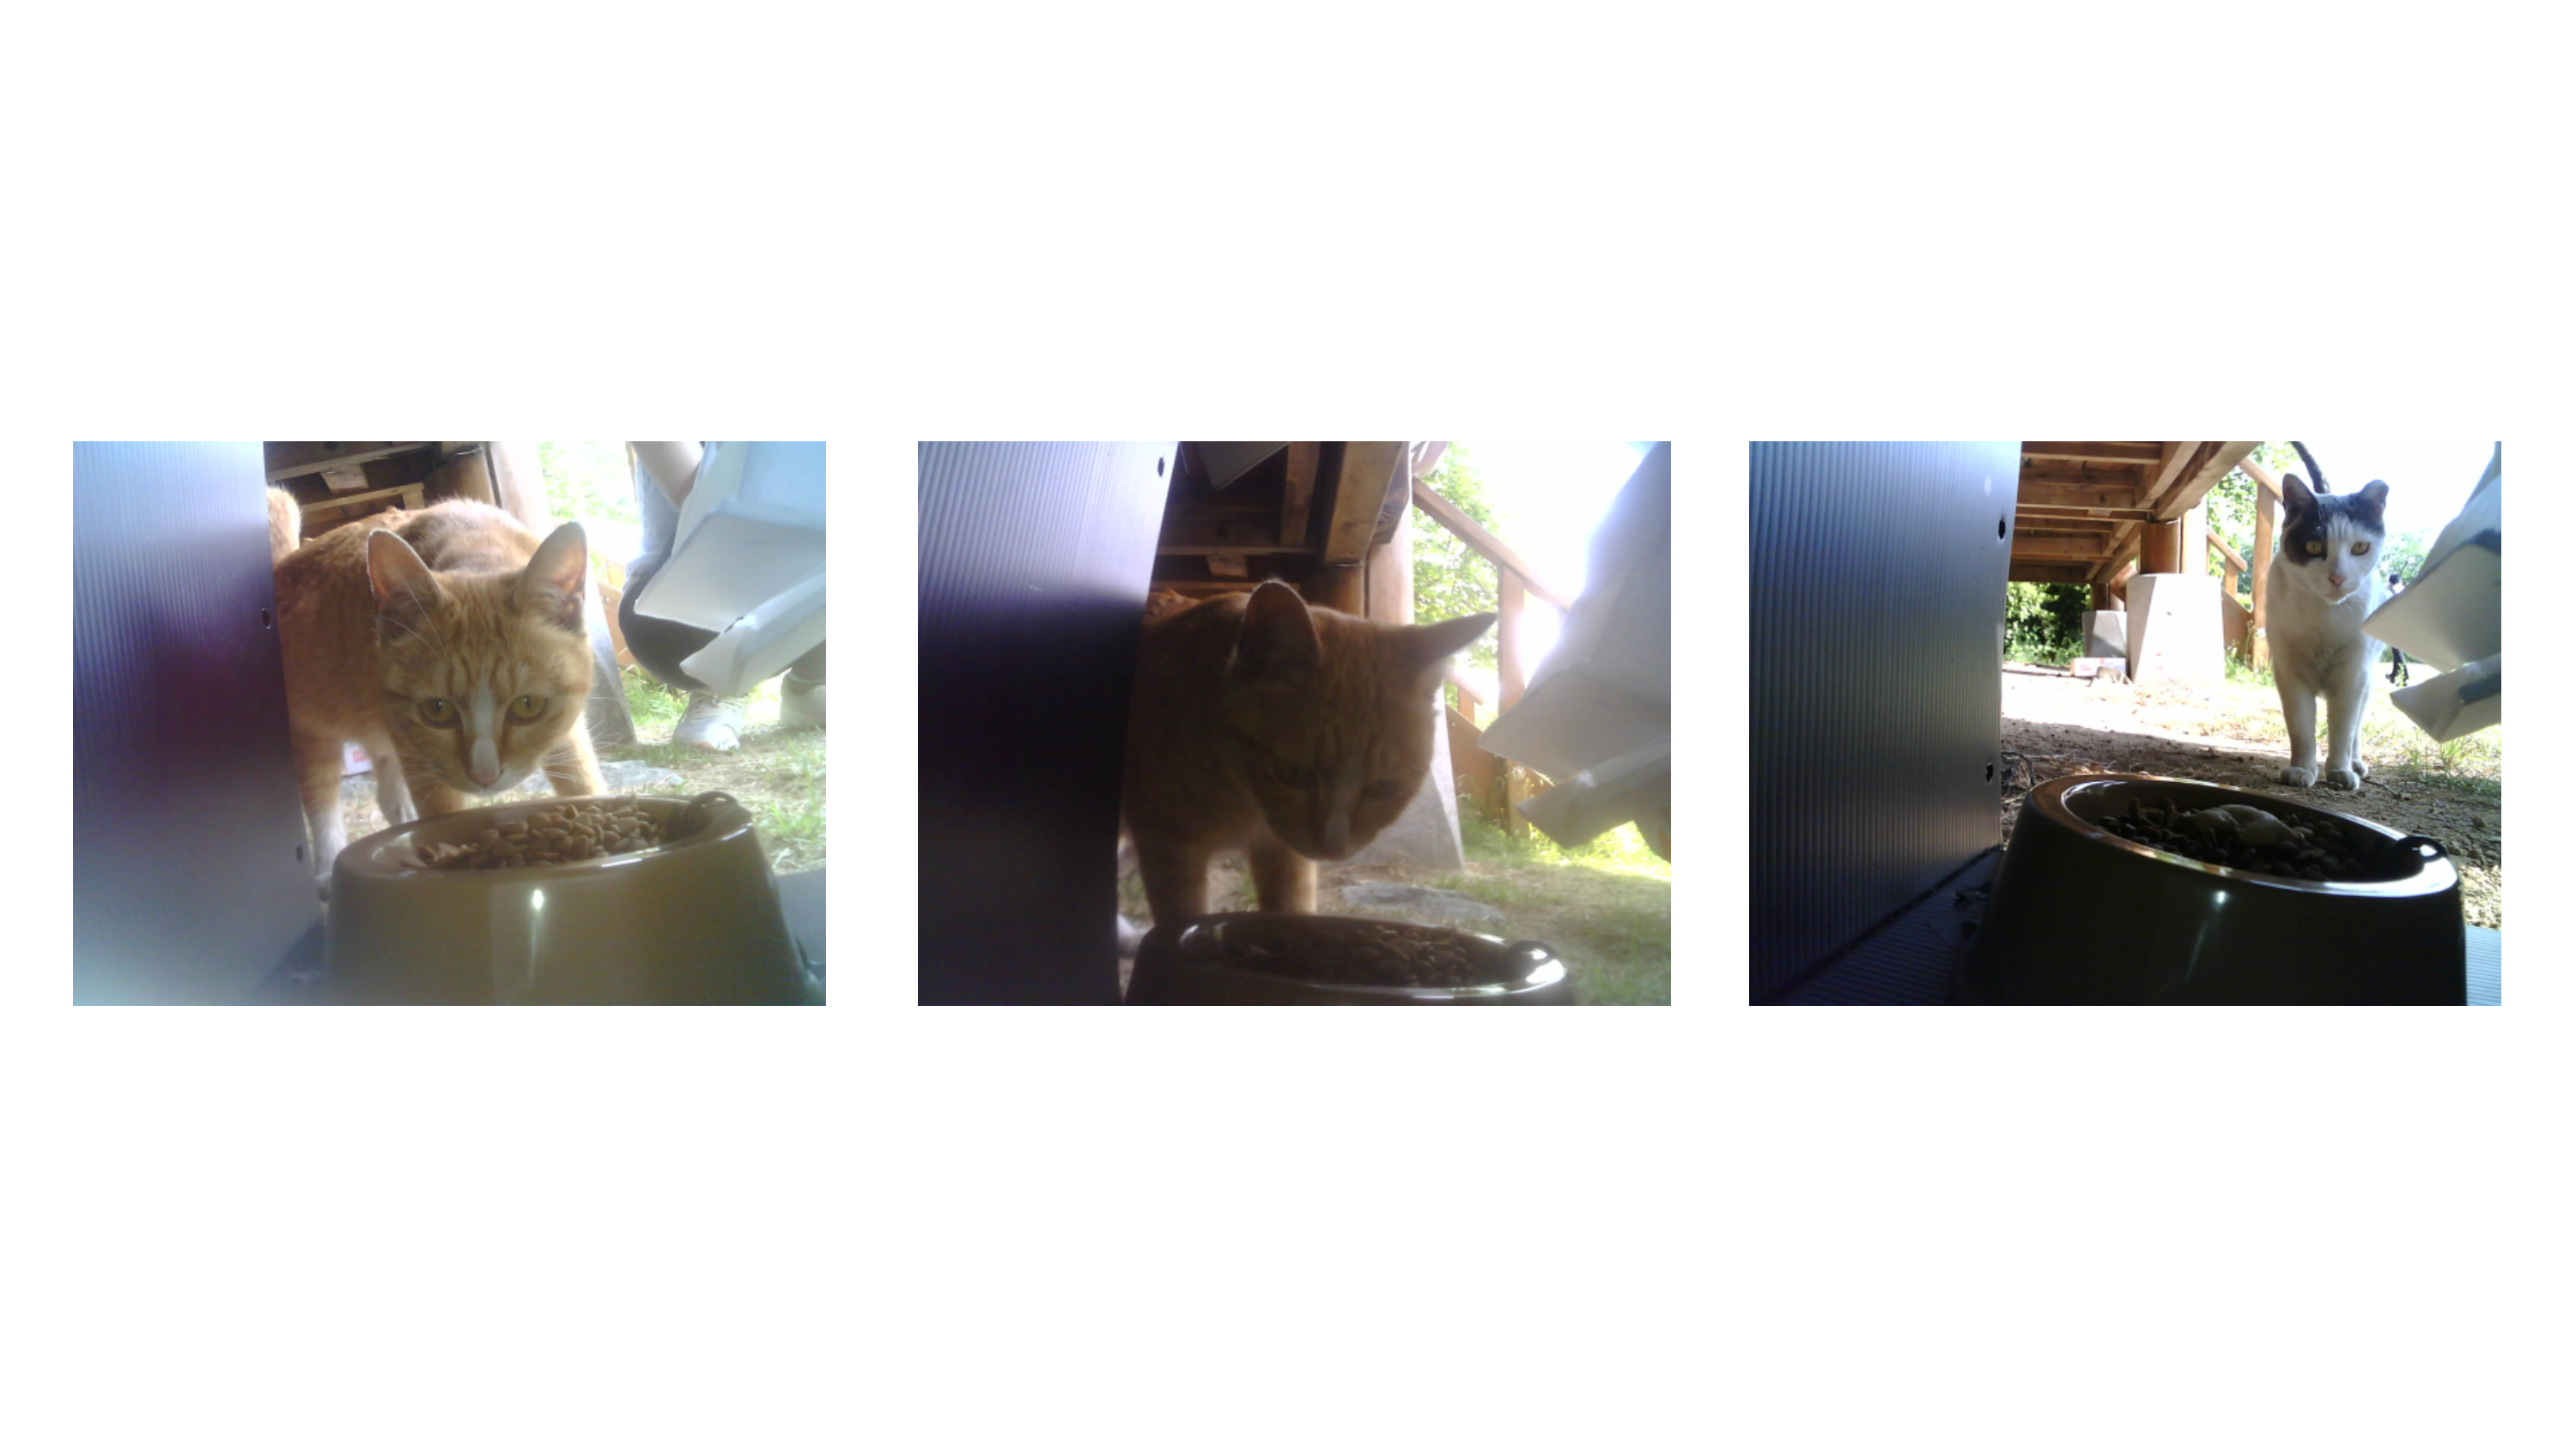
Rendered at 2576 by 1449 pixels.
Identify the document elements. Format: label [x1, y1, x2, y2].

text_box [73, 441, 826, 1006]
text_box [918, 441, 1671, 1006]
text_box [1749, 441, 2502, 1006]
